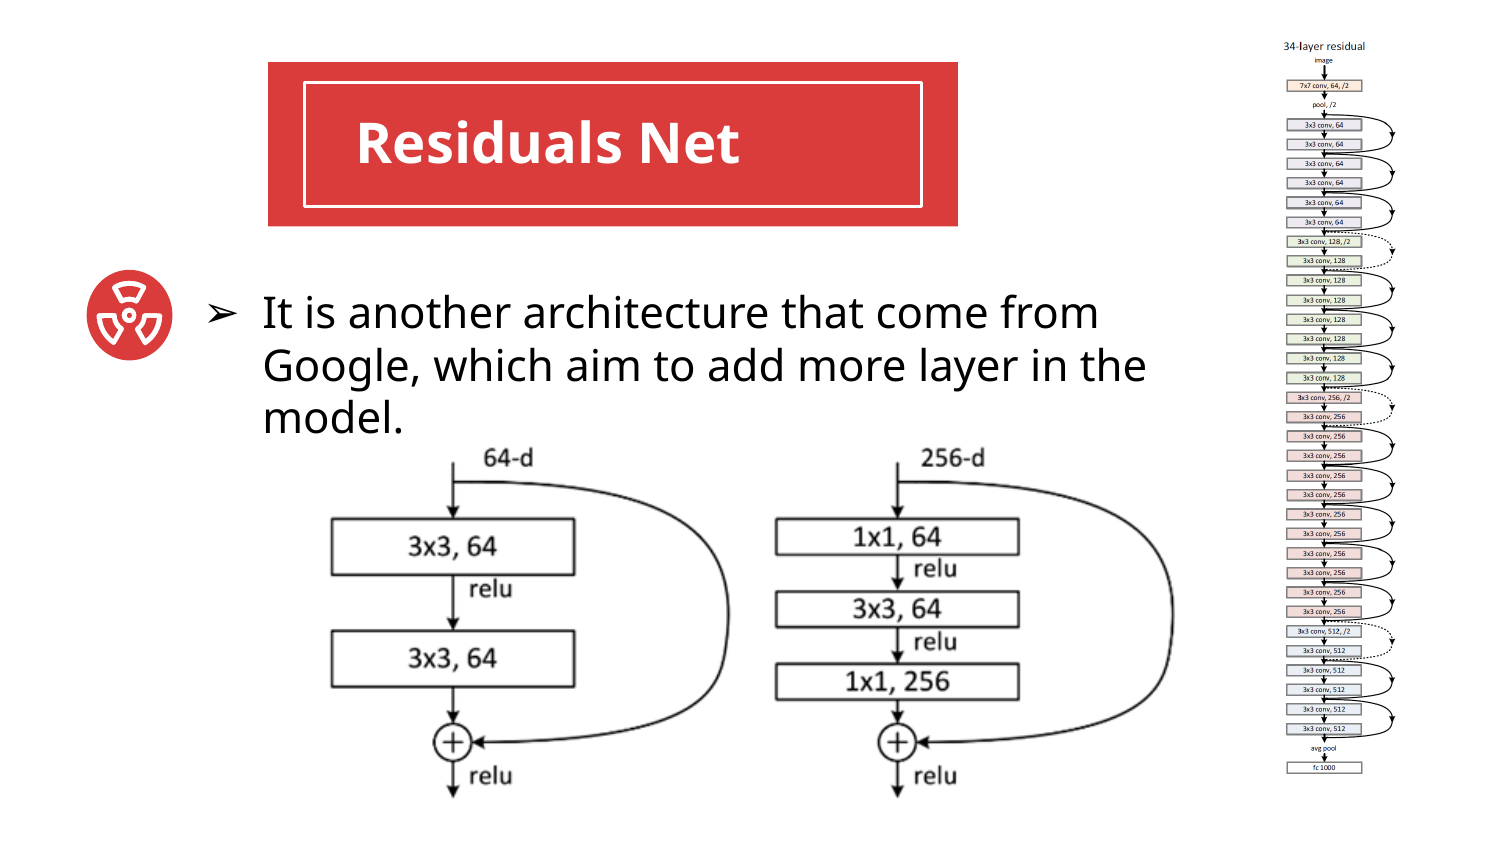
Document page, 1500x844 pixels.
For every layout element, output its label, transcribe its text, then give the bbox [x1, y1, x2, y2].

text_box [86, 269, 173, 361]
picture [1263, 38, 1415, 806]
picture [313, 430, 1187, 818]
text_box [267, 61, 959, 227]
text_box It is another architecture that come from Google, which aim to add more layer in the model. [172, 269, 1258, 528]
